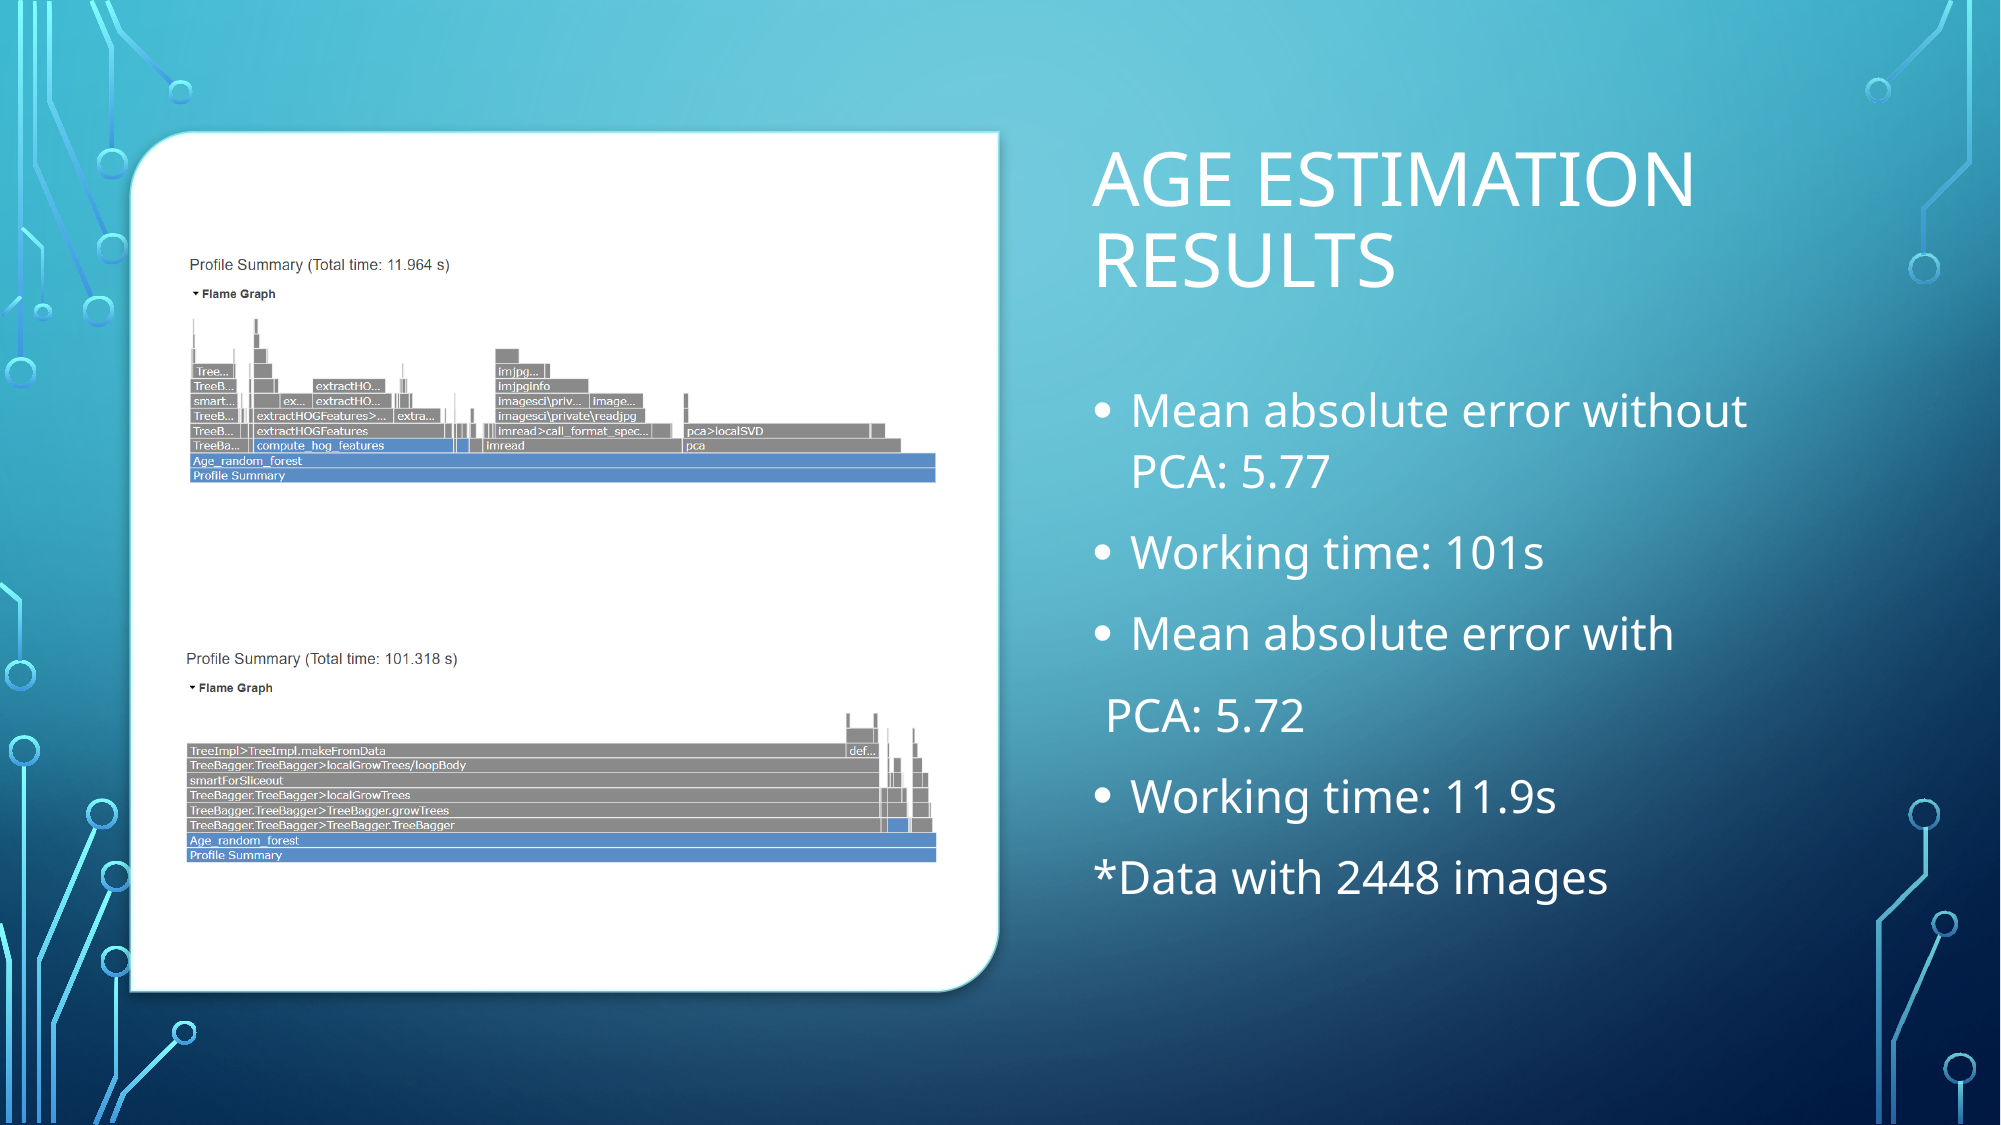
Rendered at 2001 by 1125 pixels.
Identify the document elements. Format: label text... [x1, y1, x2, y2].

picture [183, 648, 945, 866]
text_box [129, 131, 1000, 993]
picture [183, 252, 945, 485]
title AGE ESTIMATION RESULTS [1077, 101, 1857, 344]
list Mean absolute error without PCA: 5.77 Working time: 101s Mean absolute error with PCA: 5.72 Working time: 11.9s *Data with 2448 images [1077, 369, 1857, 950]
